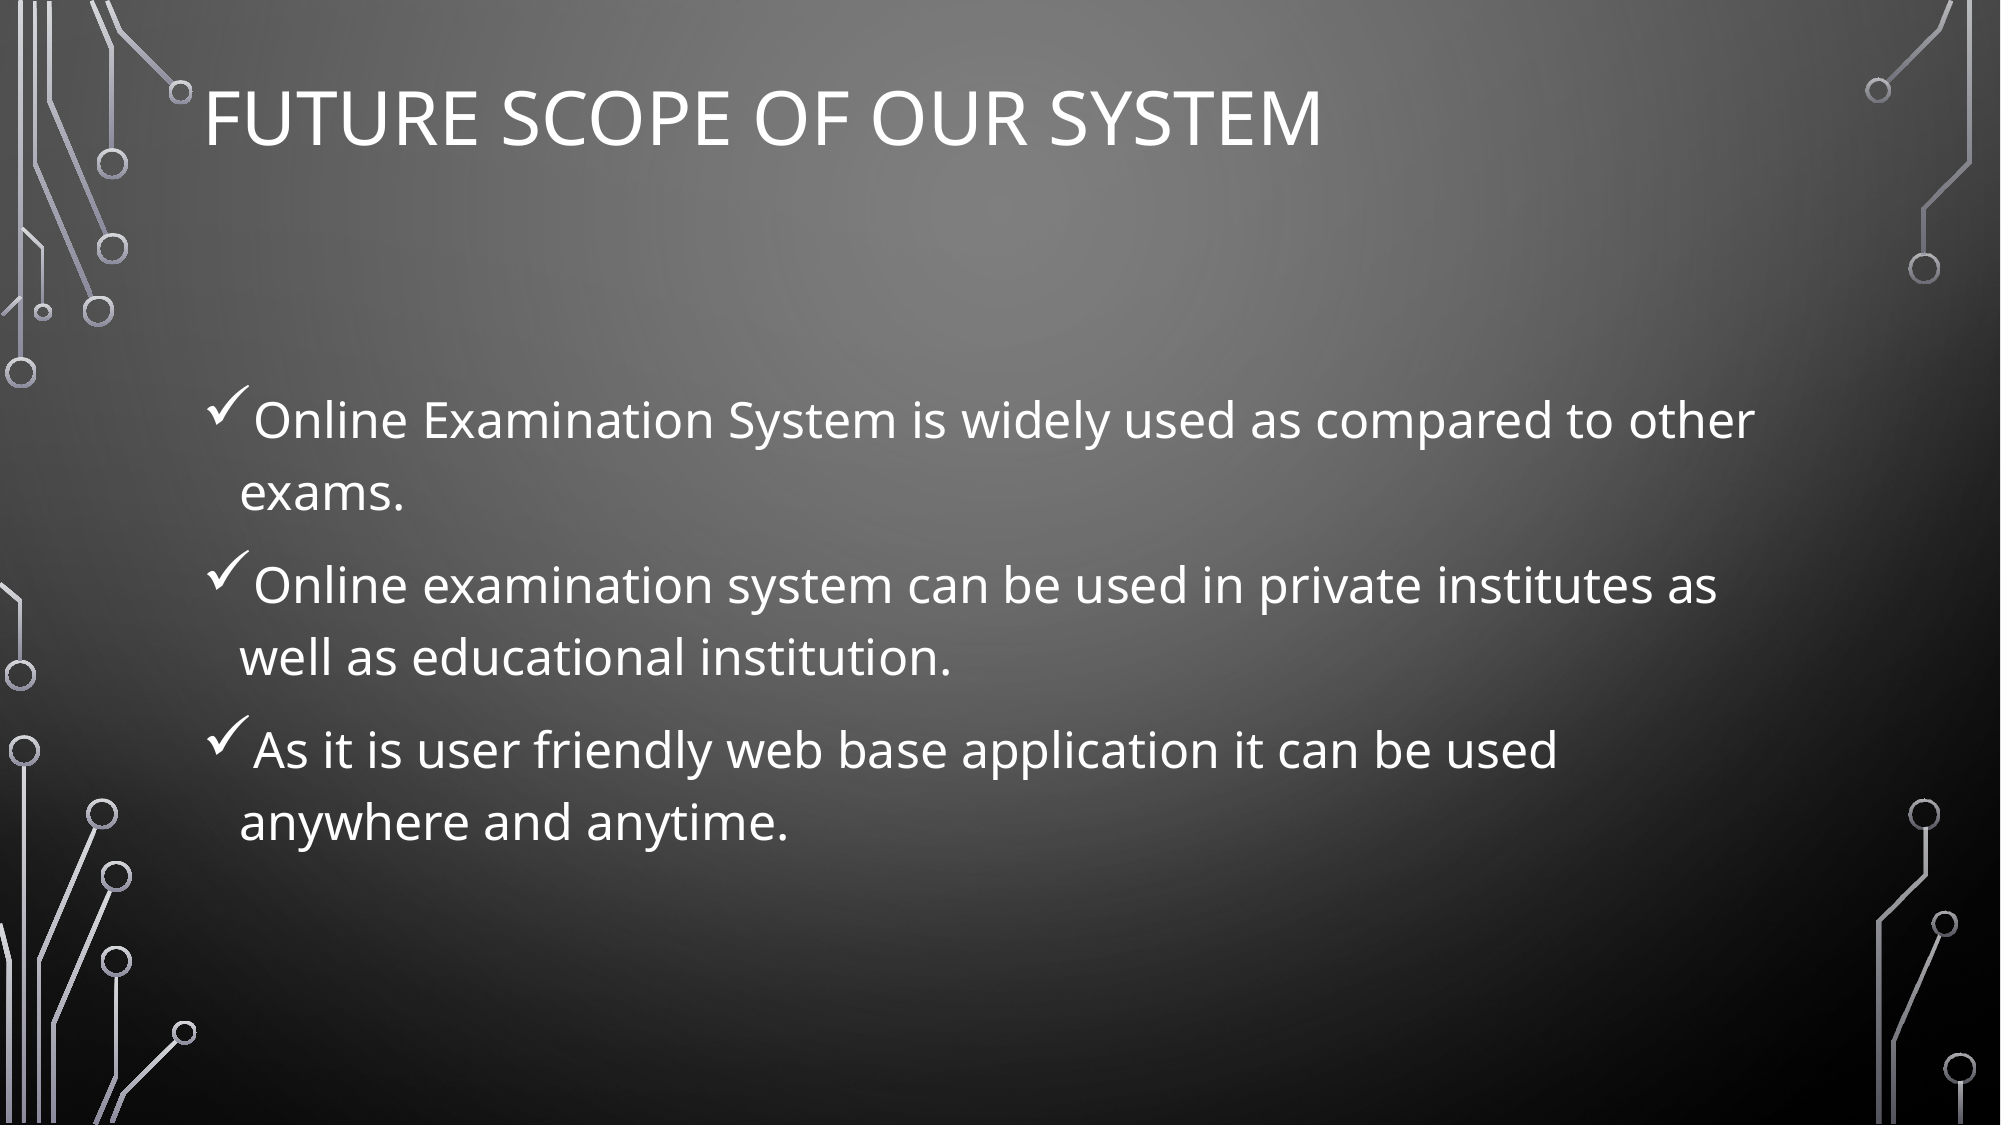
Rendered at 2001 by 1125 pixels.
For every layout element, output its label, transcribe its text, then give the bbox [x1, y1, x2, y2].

title FUTURE SCOPE OF OUR SYSTEM [187, 0, 1813, 243]
list Online Examination System is widely used as compared to other exams. Online examination system can be used in private institutes as well as educational institution. As it is user friendly web base application it can be used anywhere and anytime. [187, 369, 1813, 950]
